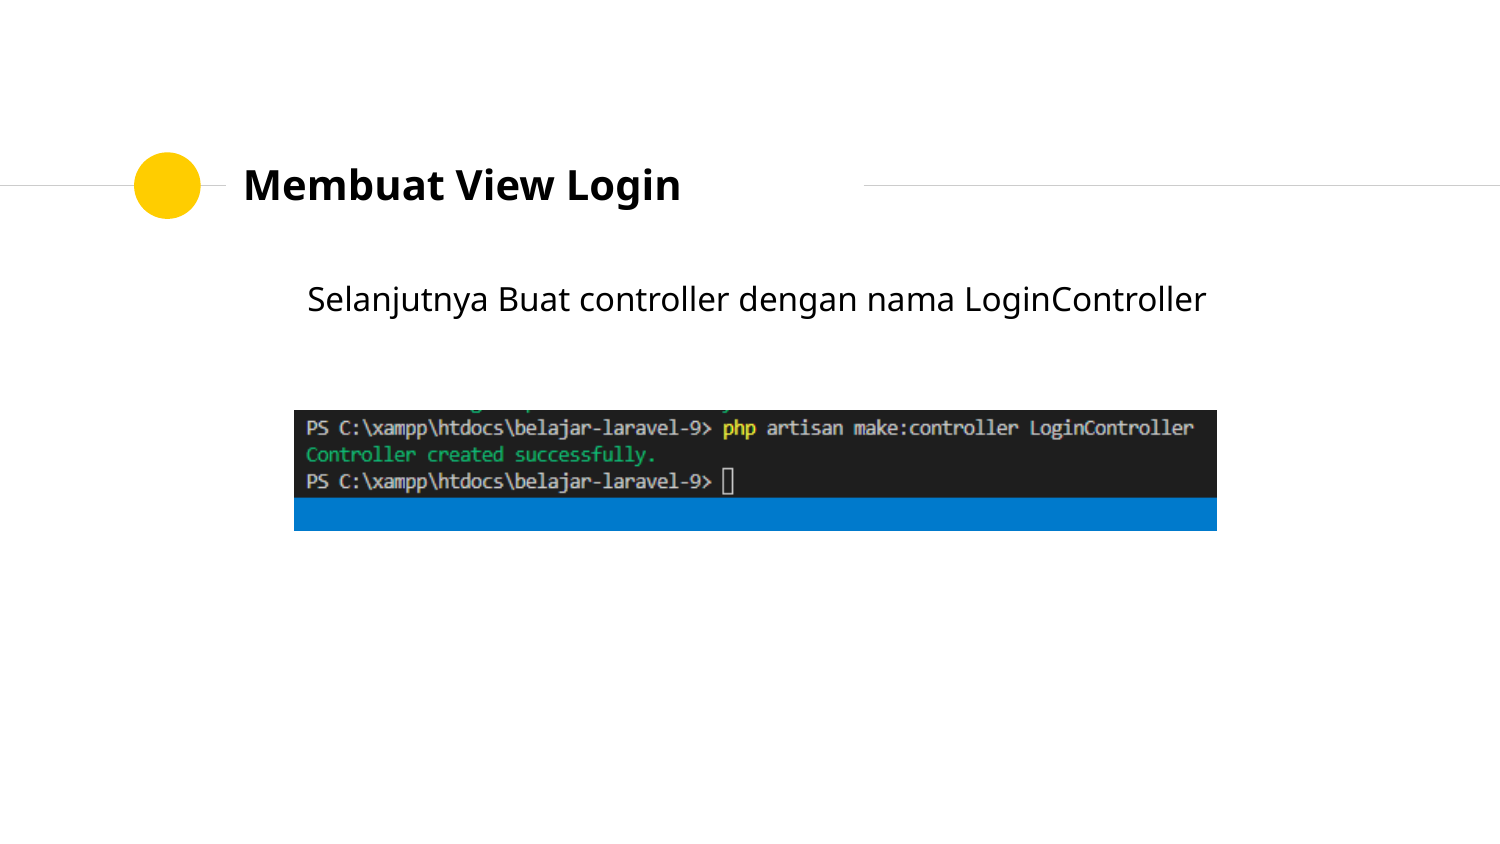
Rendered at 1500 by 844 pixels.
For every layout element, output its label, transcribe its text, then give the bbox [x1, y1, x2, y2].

picture [294, 409, 1218, 531]
list Selanjutnya Buat controller dengan nama LoginController [141, 262, 1362, 385]
title Membuat View Login [228, 144, 865, 216]
